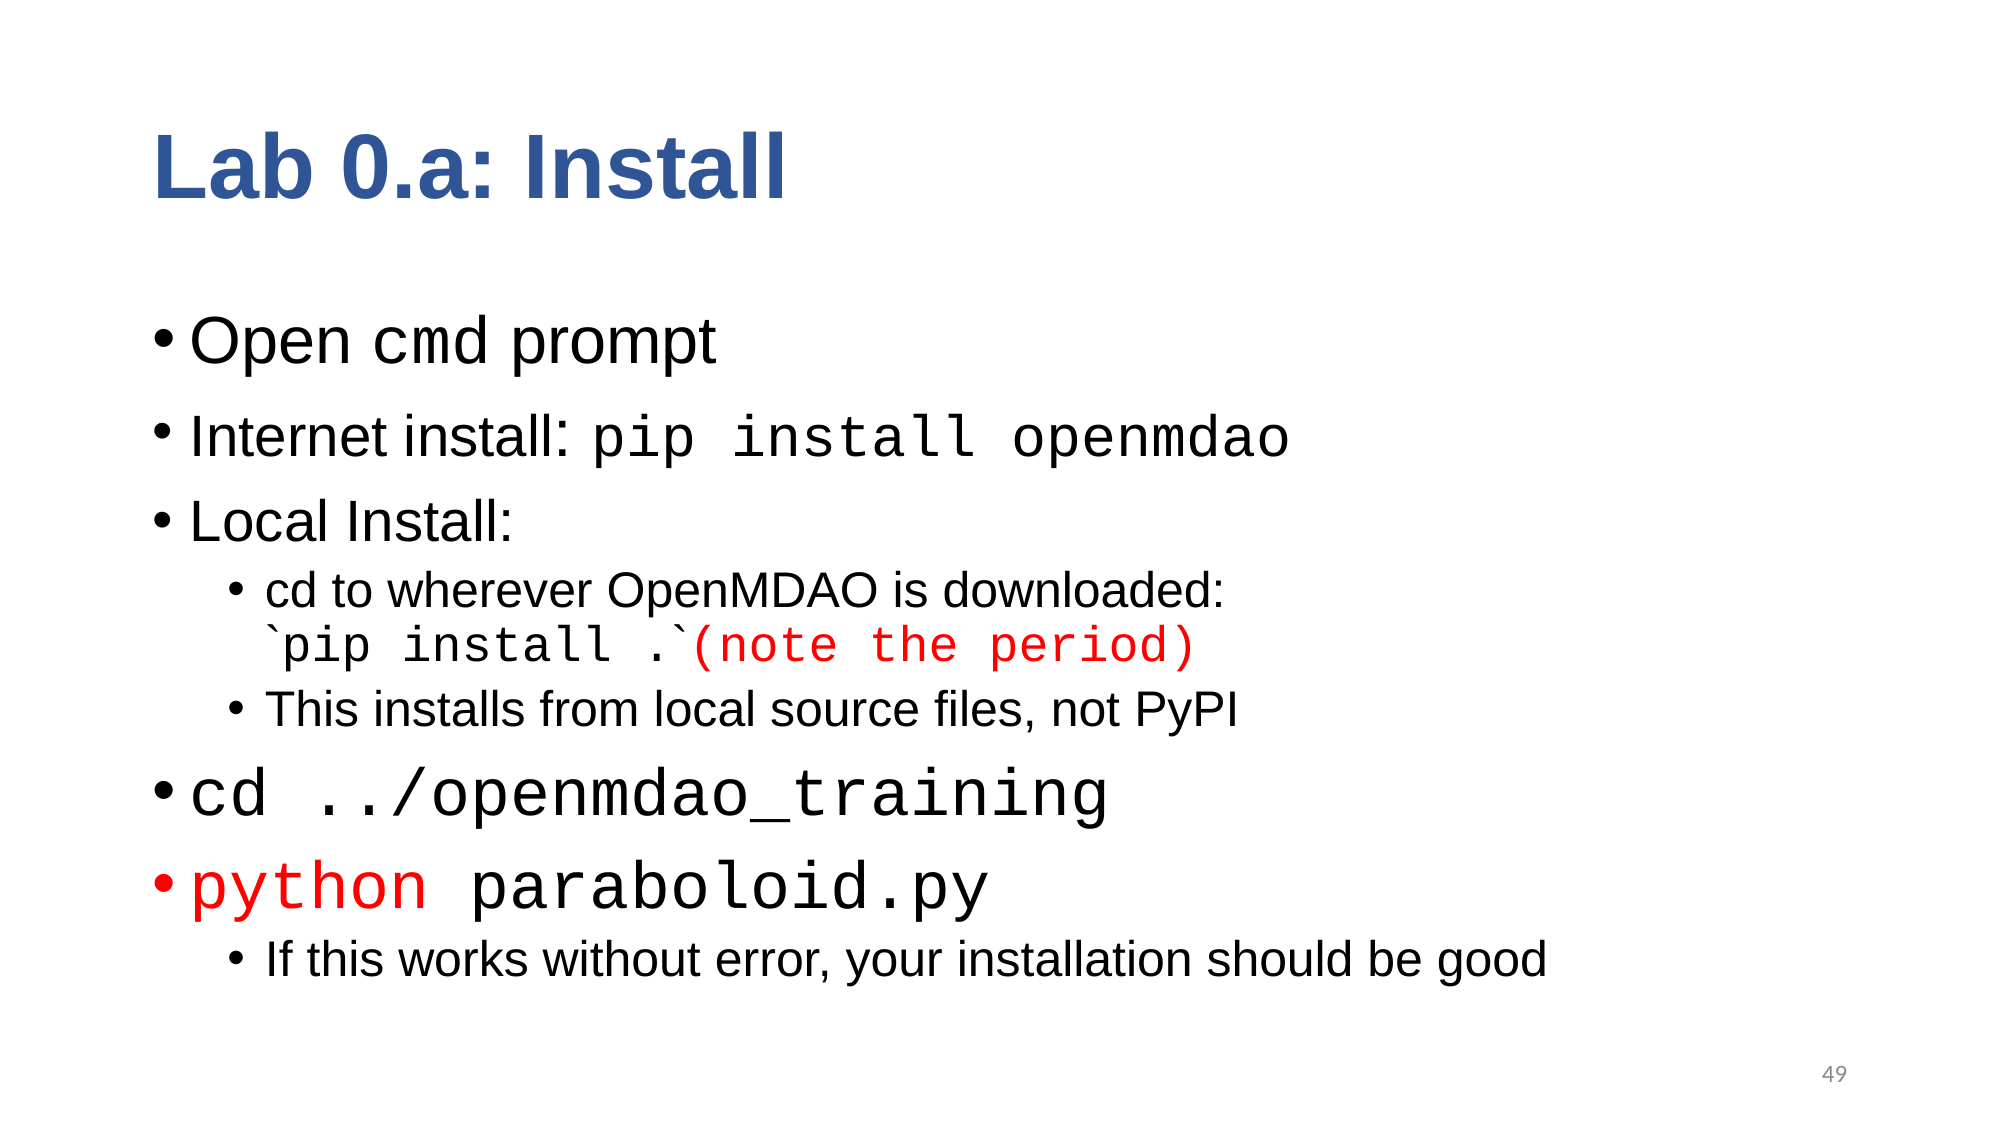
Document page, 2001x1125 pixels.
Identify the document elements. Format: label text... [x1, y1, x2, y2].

title Lab 0.a: Install [137, 59, 1863, 278]
slide_number 49 [1412, 1042, 1863, 1103]
list Open cmd prompt Internet install: pip install openmdao Local Install: cd to wherever OpenMDAO is downloaded: `pip install .`(note the period) This installs from local source files, not PyPI cd ../openmdao_training python paraboloid.py If this works without error, your installation should be good [137, 298, 1923, 1078]
